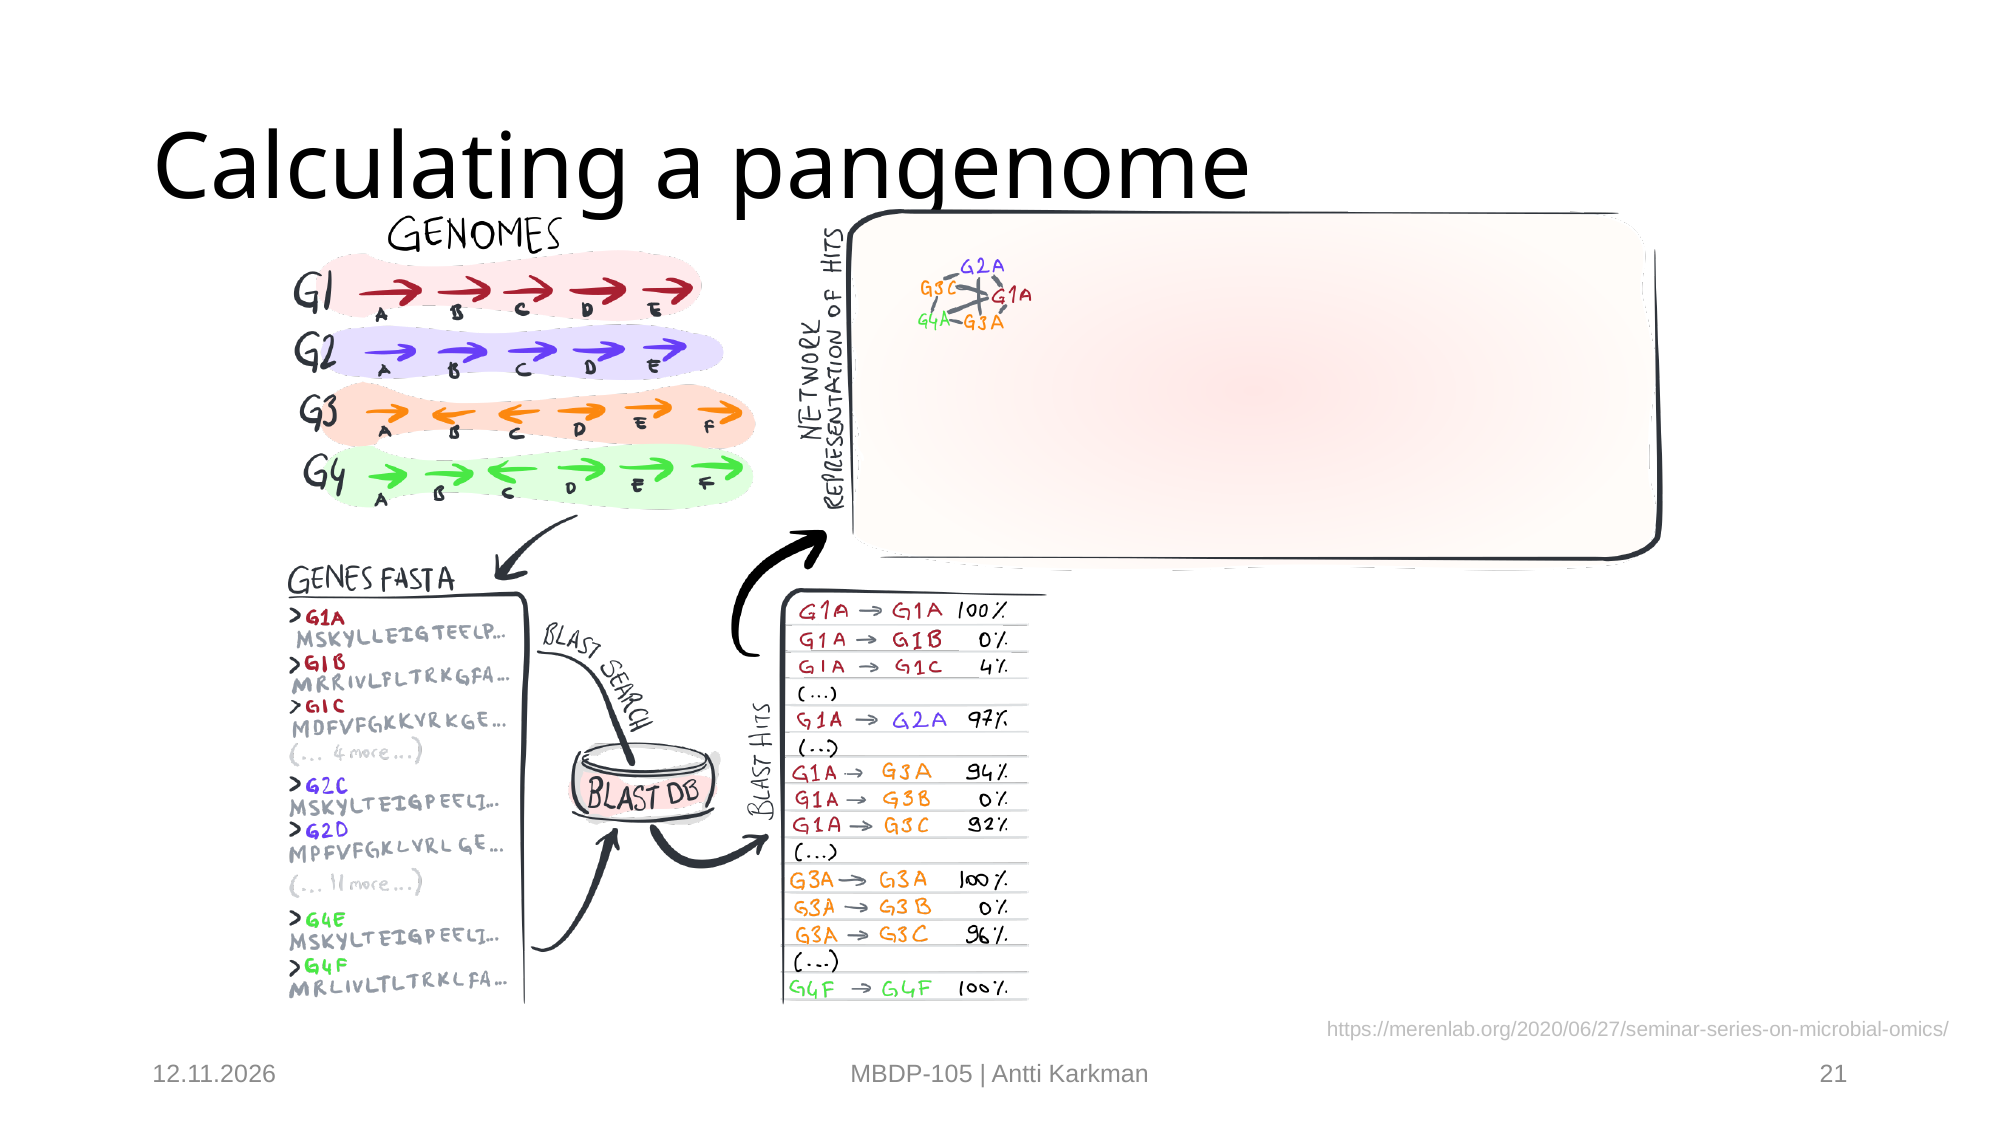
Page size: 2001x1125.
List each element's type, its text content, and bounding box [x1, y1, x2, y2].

footer MBDP-105 | Antti Karkman [662, 1042, 1338, 1103]
slide_number 21 [1412, 1042, 1863, 1103]
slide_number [137, 1042, 588, 1103]
text_box https://merenlab.org/2020/06/27/seminar-series-on-microbial-omics/ [1326, 1015, 1950, 1041]
picture [273, 188, 1727, 1016]
title Calculating a pangenome [137, 59, 1863, 278]
